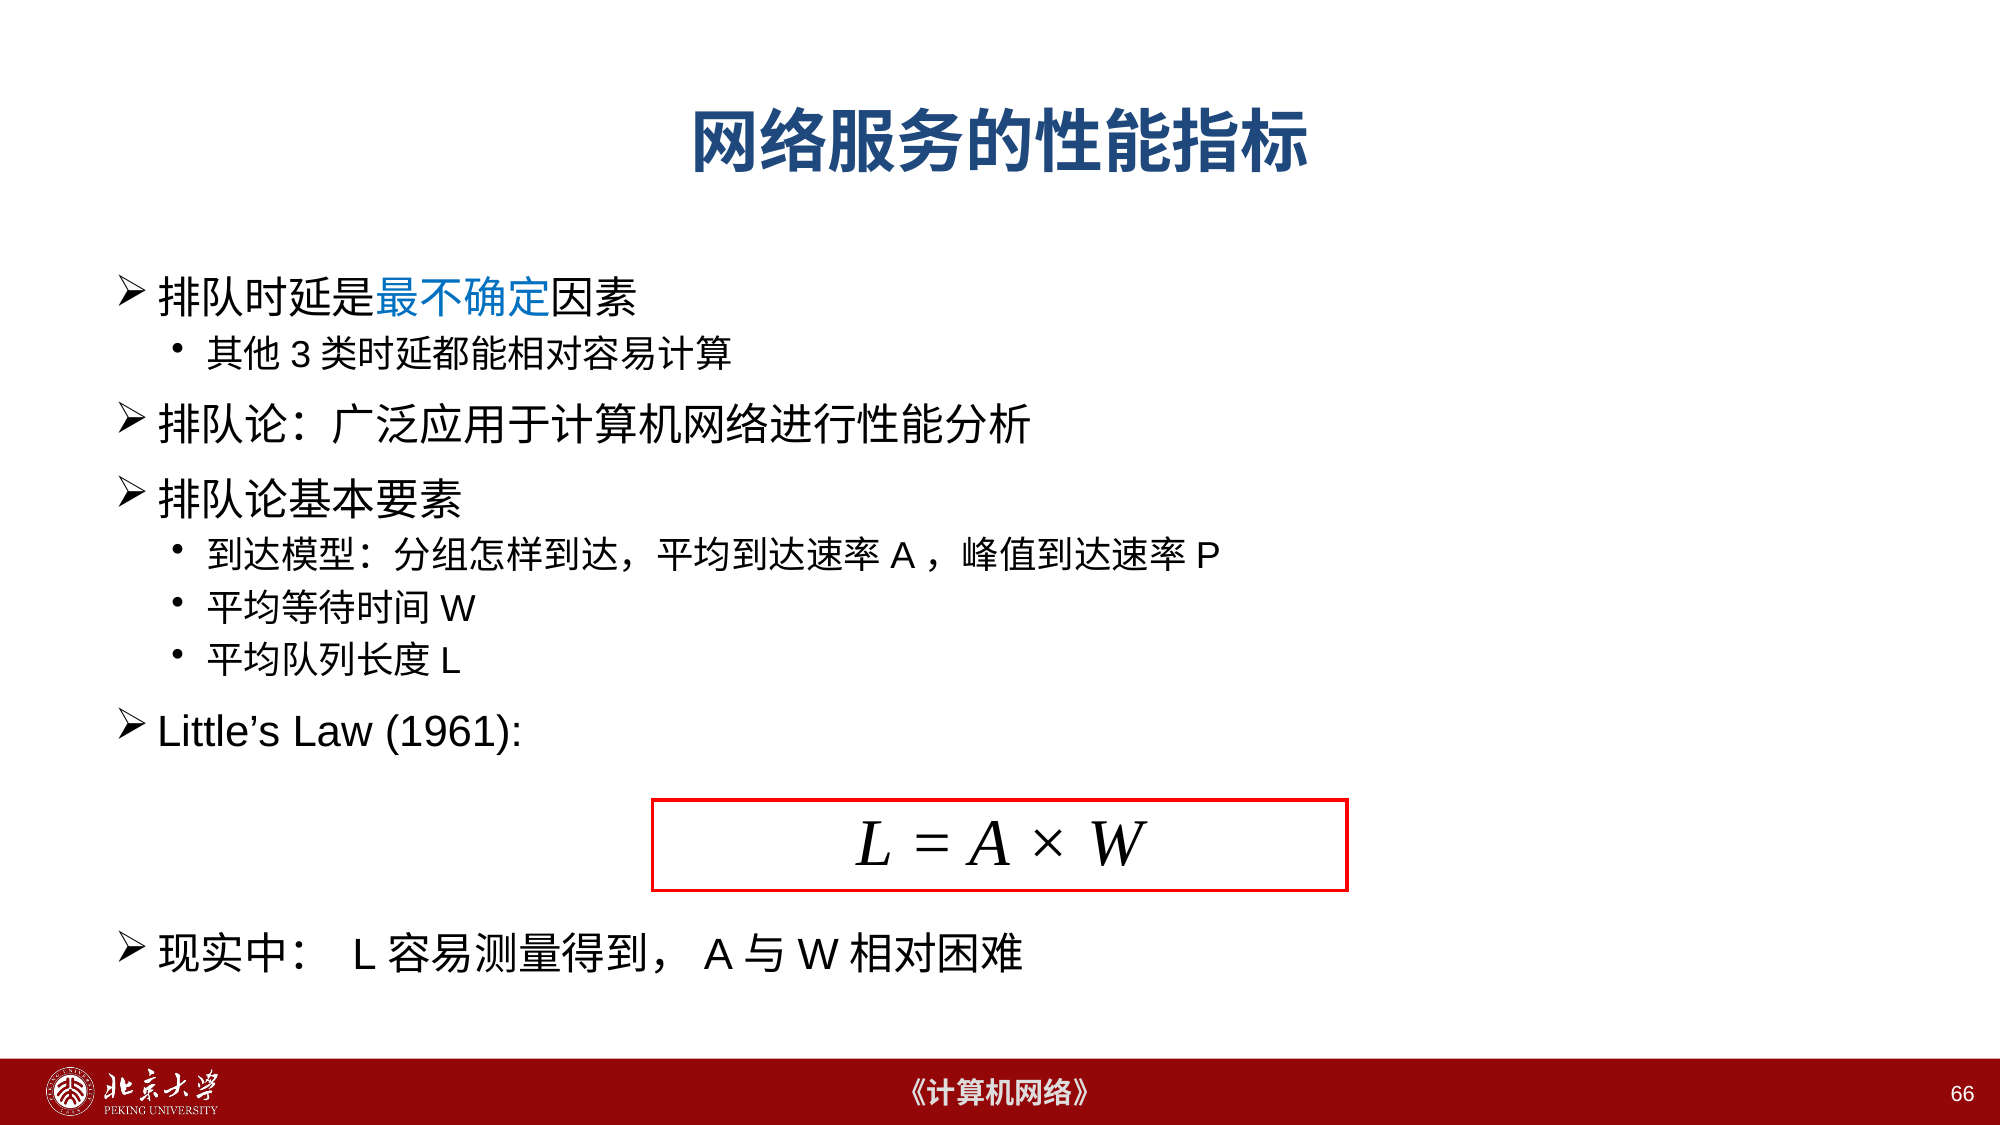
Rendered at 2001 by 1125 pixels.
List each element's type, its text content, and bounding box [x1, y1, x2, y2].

text_box L = A × W [652, 799, 1347, 891]
picture [46, 1067, 218, 1116]
slide_number 66 [1522, 1072, 1990, 1125]
title 网络服务的性能指标 [99, 45, 1900, 233]
list 排队时延是最不确定因素 其他3类时延都能相对容易计算 排队论：广泛应用于计算机网络进行性能分析 排队论基本要素 到达模型：分组怎样到达，平均到达速率A，峰值到达速率P 平均等待时间W 平均队列长度L Little’s Law (1961): 现实中： L容易测量得到，A与W相对困难 [99, 262, 1900, 1005]
